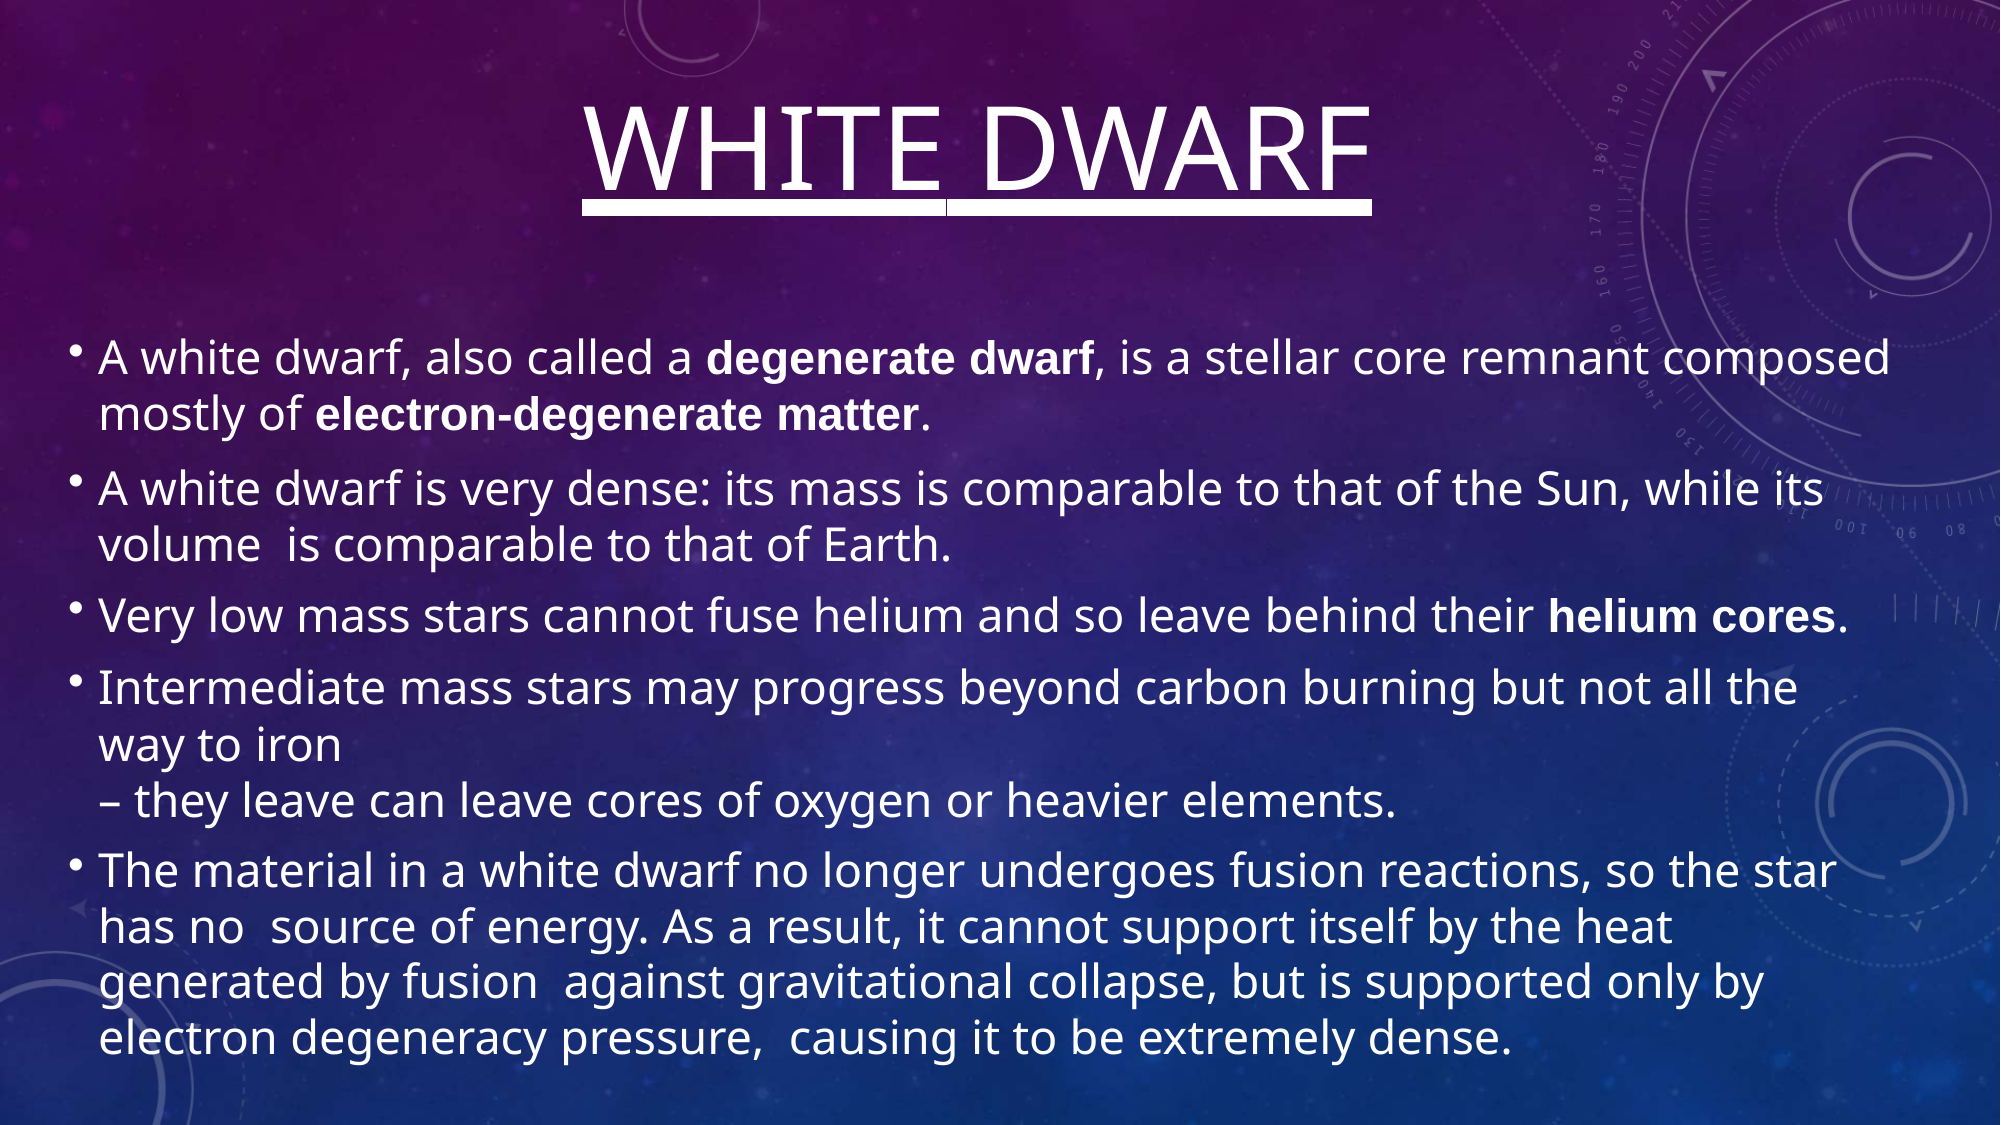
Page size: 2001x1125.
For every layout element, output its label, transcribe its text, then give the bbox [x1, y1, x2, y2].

picture [0, 0, 2000, 1125]
text_box A white dwarf, also called a degenerate dwarf, is a stellar core remnant composed mostly of electron-degenerate matter. A white dwarf is very dense: its mass is comparable to that of the Sun, while its volume is comparable to that of Earth. Very low mass stars cannot fuse helium and so leave behind their helium cores. Intermediate mass stars may progress beyond carbon burning but not all the way to iron – they leave can leave cores of oxygen or heavier elements. The material in a white dwarf no longer undergoes fusion reactions, so the star has no source of energy. As a result, it cannot support itself by the heat generated by fusion against gravitational collapse, but is supported only by electron degeneracy pressure, causing it to be extremely dense. [66, 325, 1922, 1066]
title WHITE DWARF [580, 71, 1421, 262]
